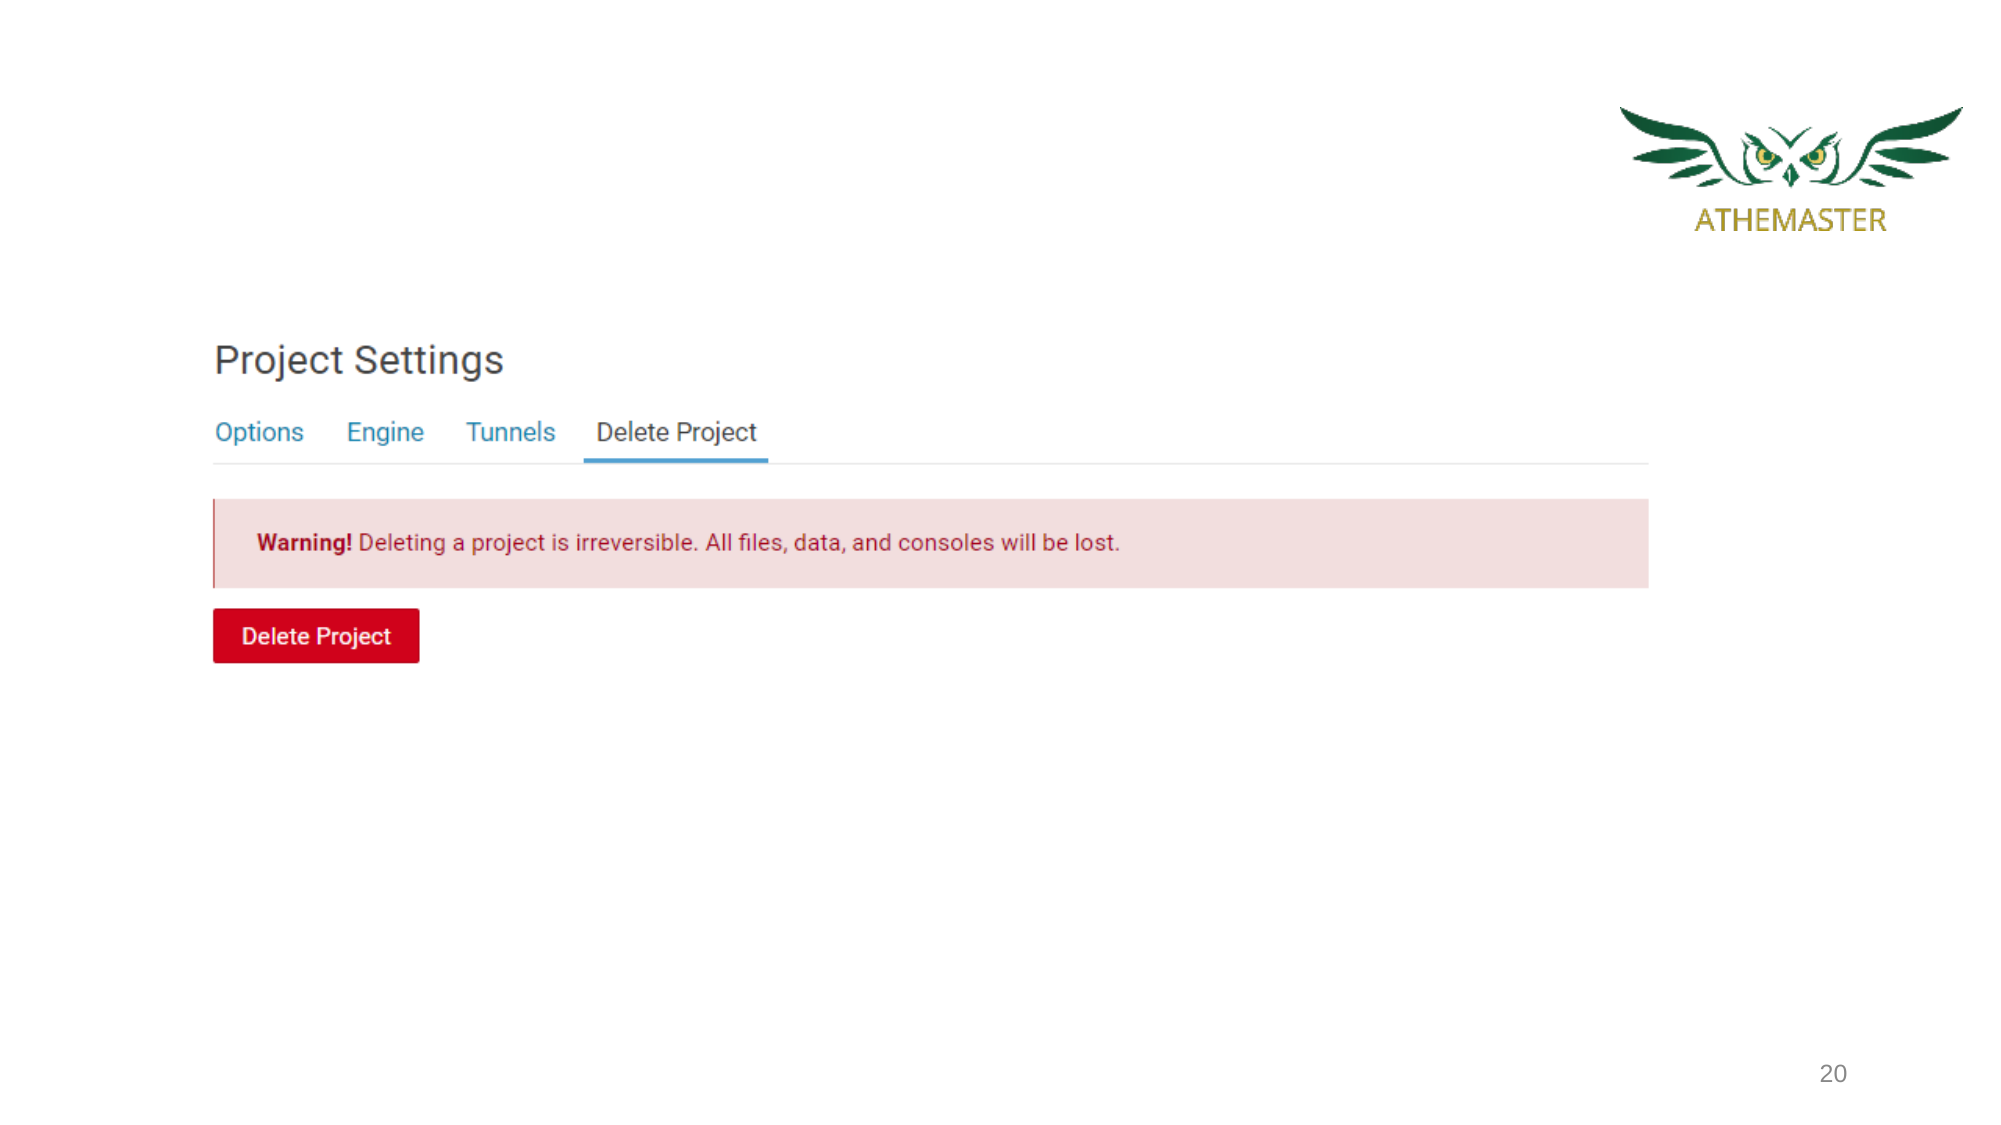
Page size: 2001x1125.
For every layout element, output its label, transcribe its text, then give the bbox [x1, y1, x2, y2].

picture [1620, 107, 1963, 231]
picture [179, 299, 1821, 896]
slide_number ‹#› [1412, 1042, 1863, 1103]
